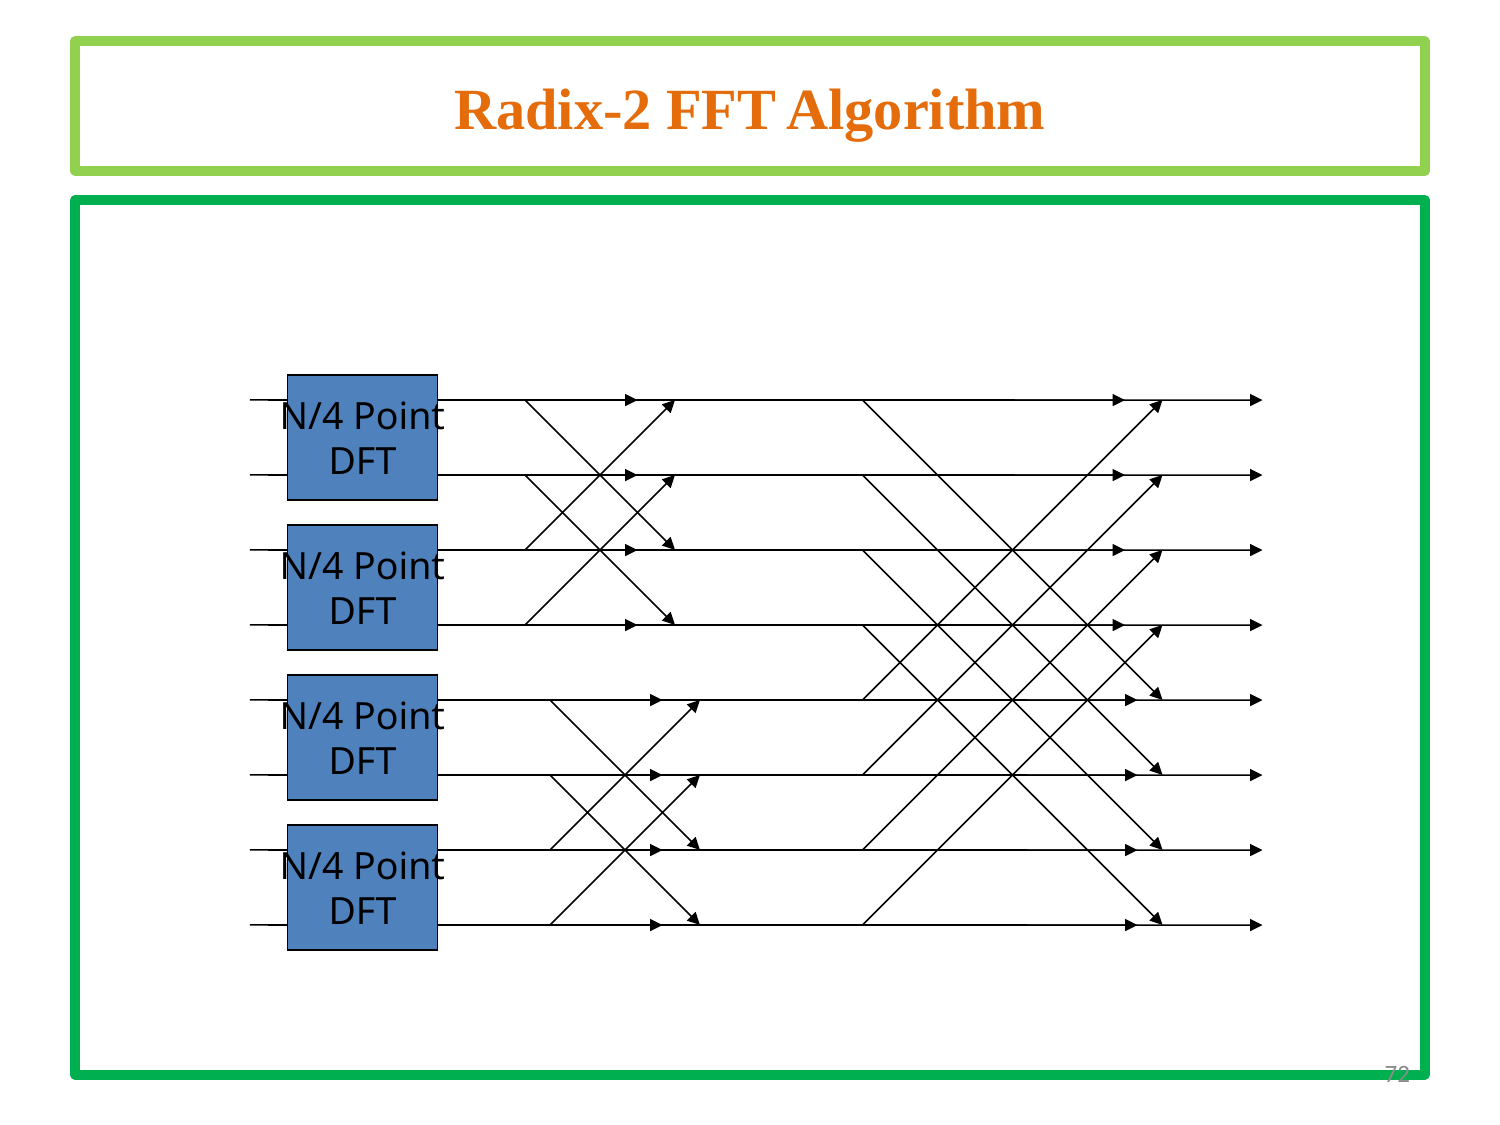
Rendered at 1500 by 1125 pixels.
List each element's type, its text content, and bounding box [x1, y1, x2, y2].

text_box [1088, 399, 1163, 474]
text_box [1088, 549, 1163, 624]
text_box [549, 918, 663, 932]
text_box [524, 543, 638, 557]
text_box [625, 851, 700, 925]
text_box [1125, 663, 1163, 700]
text_box [849, 468, 1126, 482]
text_box [549, 693, 663, 707]
text_box [849, 393, 1126, 407]
text_box 72 [1074, 1042, 1425, 1103]
text_box [1163, 393, 1263, 407]
text_box Radix-2 FFT Algorithm [75, 41, 1425, 171]
text_box [75, 199, 1425, 243]
text_box [600, 399, 676, 474]
text_box [524, 393, 638, 407]
text_box [1088, 701, 1163, 775]
text_box [638, 513, 676, 550]
text_box [849, 543, 1126, 557]
text_box [1088, 776, 1163, 850]
text_box [1138, 918, 1263, 932]
text_box [862, 918, 1138, 932]
text_box N/4 Point DFT [287, 524, 438, 650]
text_box [1163, 468, 1263, 482]
text_box [625, 699, 700, 774]
text_box [663, 813, 700, 850]
text_box [549, 768, 663, 782]
text_box [862, 768, 1138, 782]
text_box [1138, 843, 1263, 857]
text_box [1138, 693, 1263, 707]
text_box [600, 474, 676, 549]
text_box N/4 Point DFT [287, 374, 438, 500]
text_box [1163, 543, 1263, 557]
text_box N/4 Point DFT [287, 824, 438, 950]
text_box [1088, 851, 1163, 925]
text_box [1163, 618, 1263, 632]
text_box [600, 551, 676, 625]
text_box [1088, 624, 1163, 699]
text_box [862, 693, 1138, 707]
text_box N/4 Point DFT [287, 674, 438, 800]
text_box [549, 843, 663, 857]
text_box [625, 774, 700, 849]
text_box [862, 843, 1138, 857]
text_box [1138, 768, 1263, 782]
text_box [1088, 474, 1163, 549]
text_box [849, 618, 1126, 632]
text_box [524, 468, 638, 482]
text_box [75, 243, 1425, 986]
text_box [75, 986, 1425, 1075]
text_box [524, 618, 638, 632]
